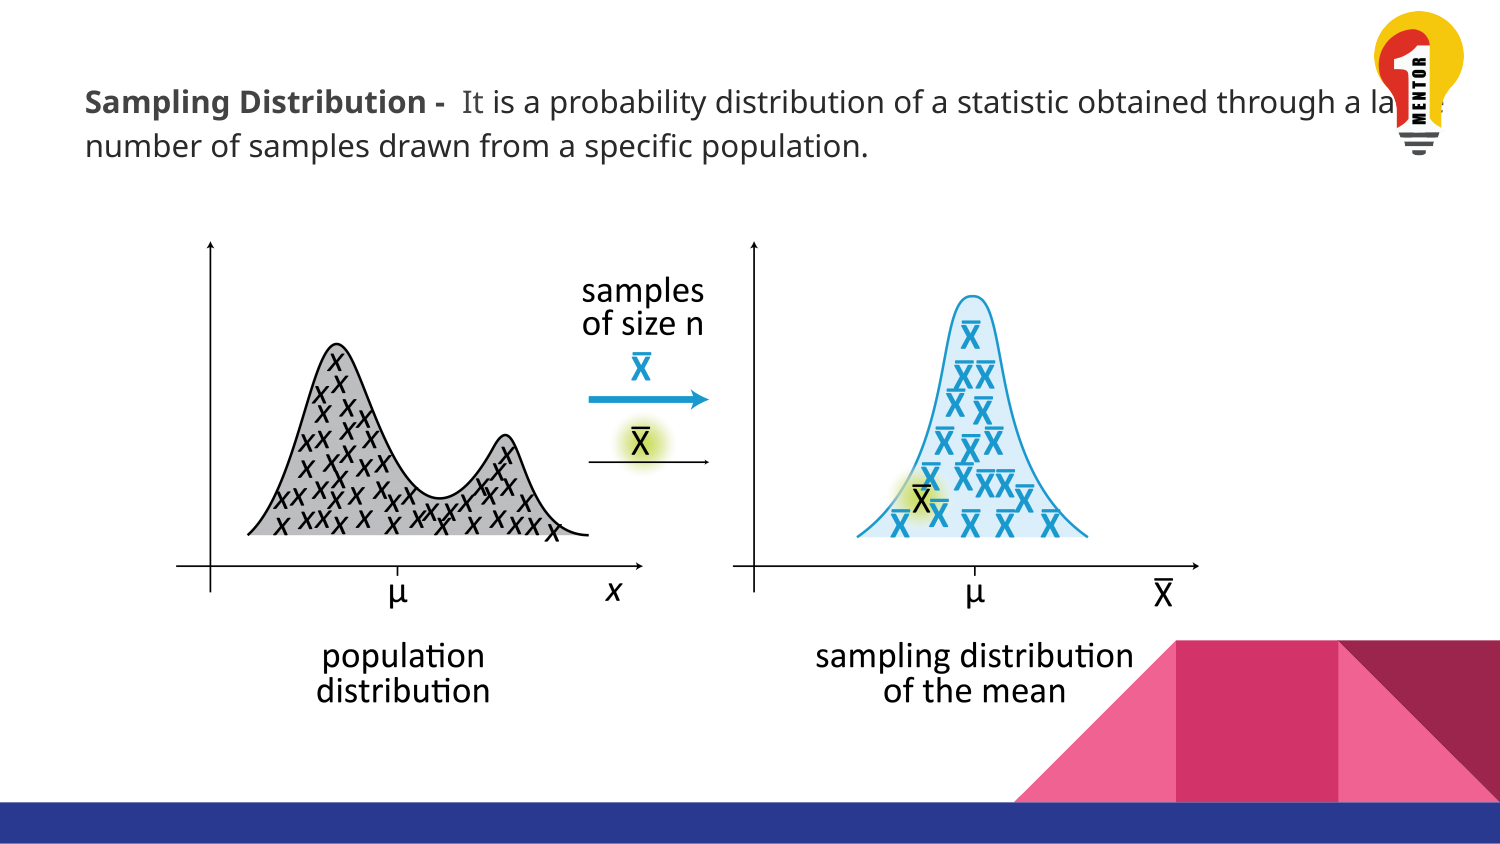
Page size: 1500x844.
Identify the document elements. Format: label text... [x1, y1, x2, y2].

list Sampling Distribution - It is a probability distribution of a statistic obtained through a large number of samples drawn from a specific population. [69, 62, 1468, 764]
picture [1374, 11, 1465, 168]
picture [176, 241, 1199, 714]
